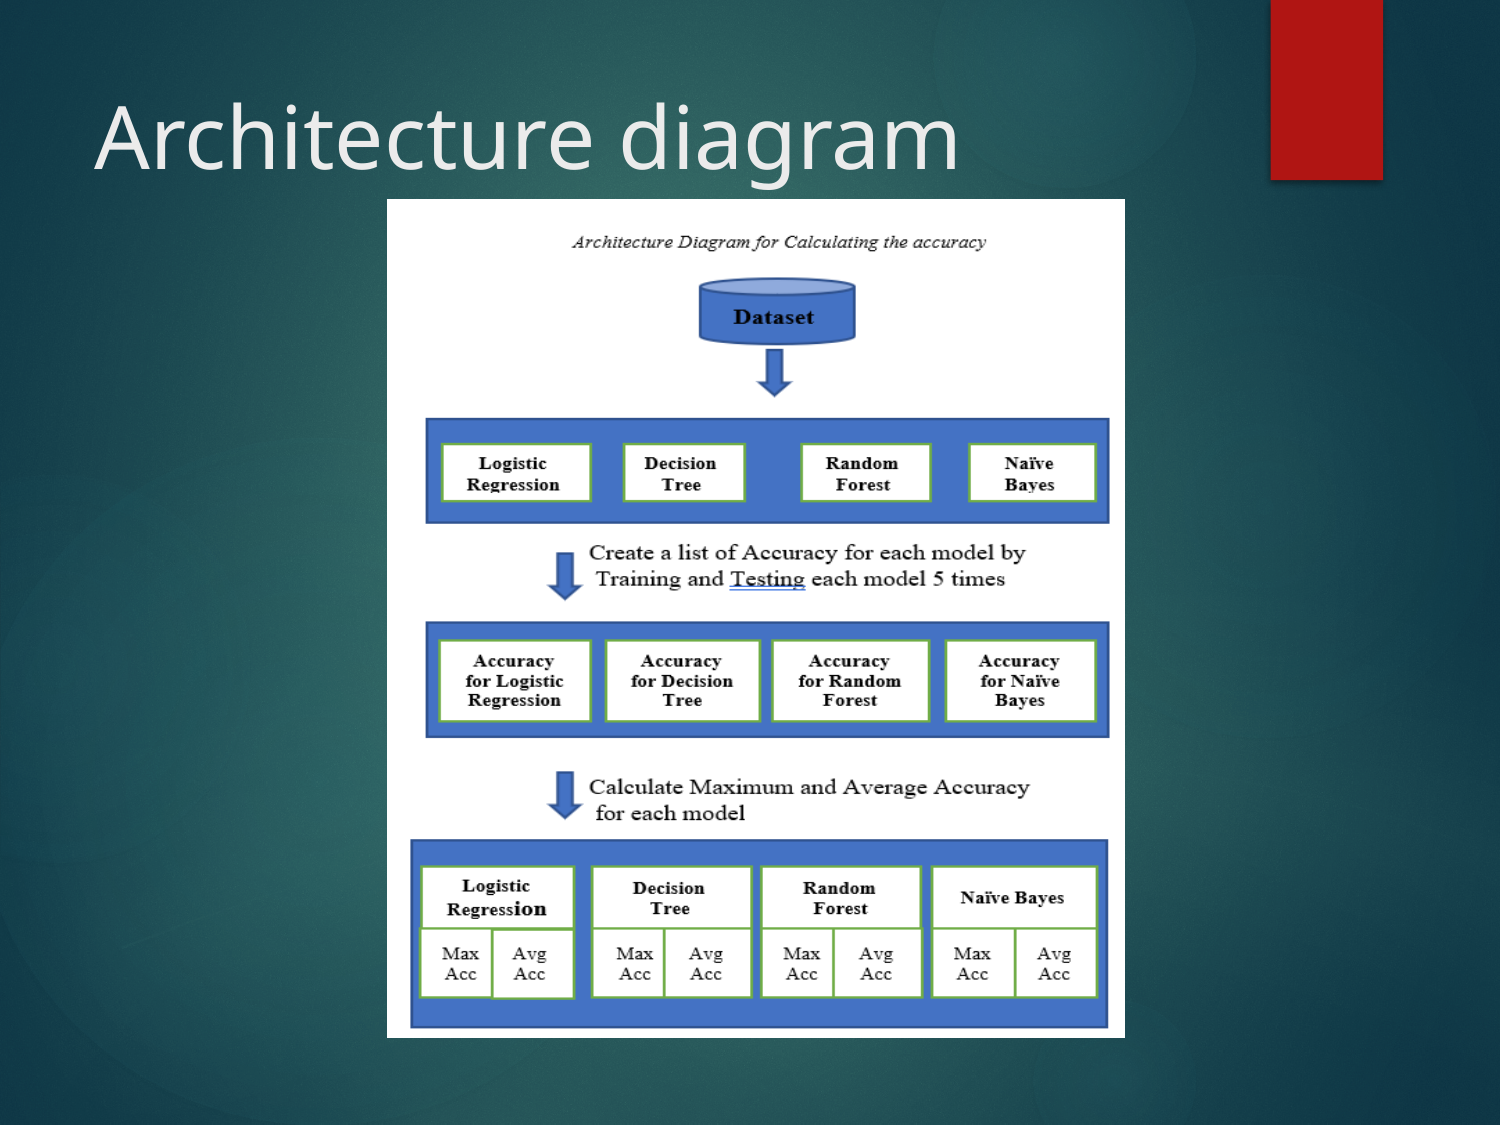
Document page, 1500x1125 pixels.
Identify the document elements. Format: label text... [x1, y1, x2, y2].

title Architecture diagram [79, 74, 1237, 304]
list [387, 199, 1126, 1038]
